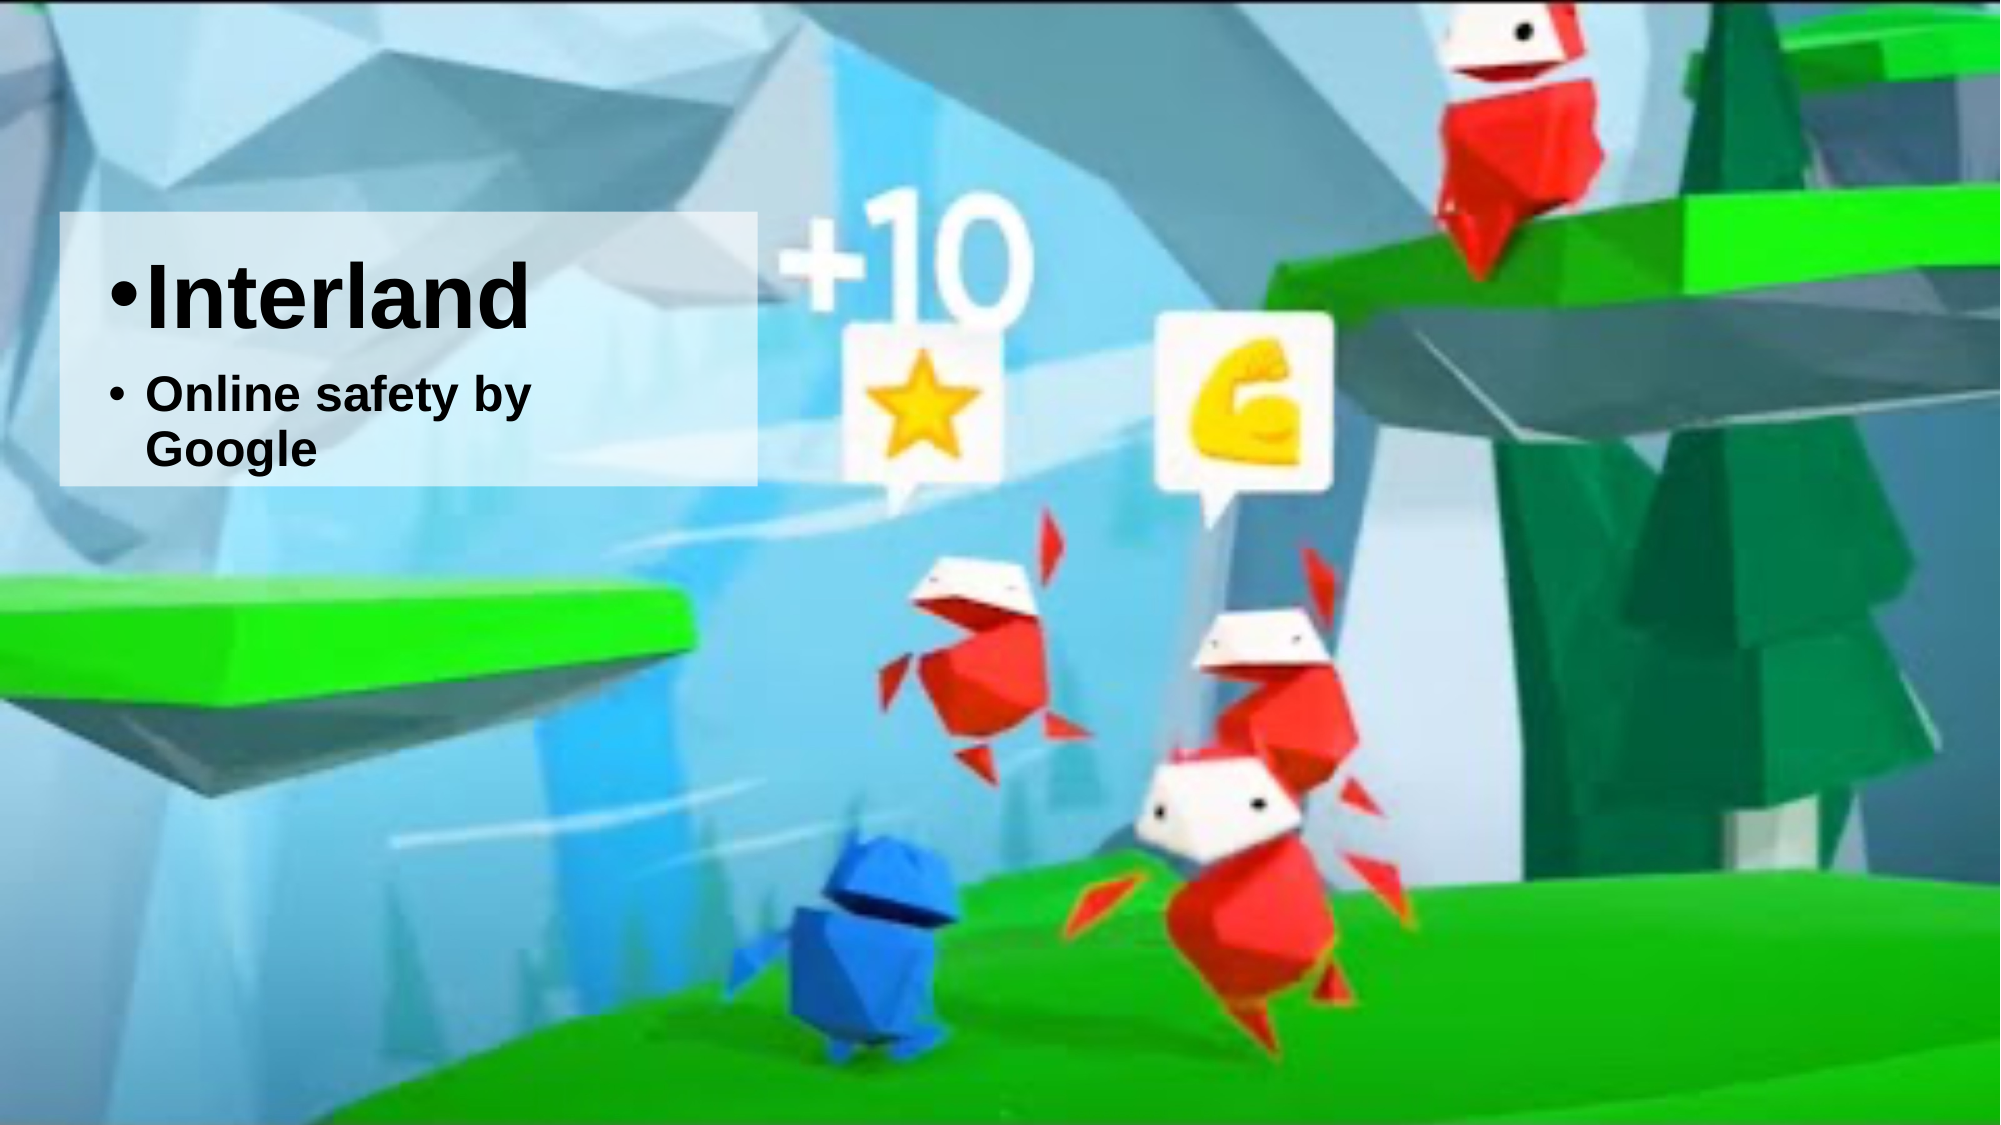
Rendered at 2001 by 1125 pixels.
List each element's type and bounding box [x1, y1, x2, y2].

text_box [0, 0, 2000, 1125]
